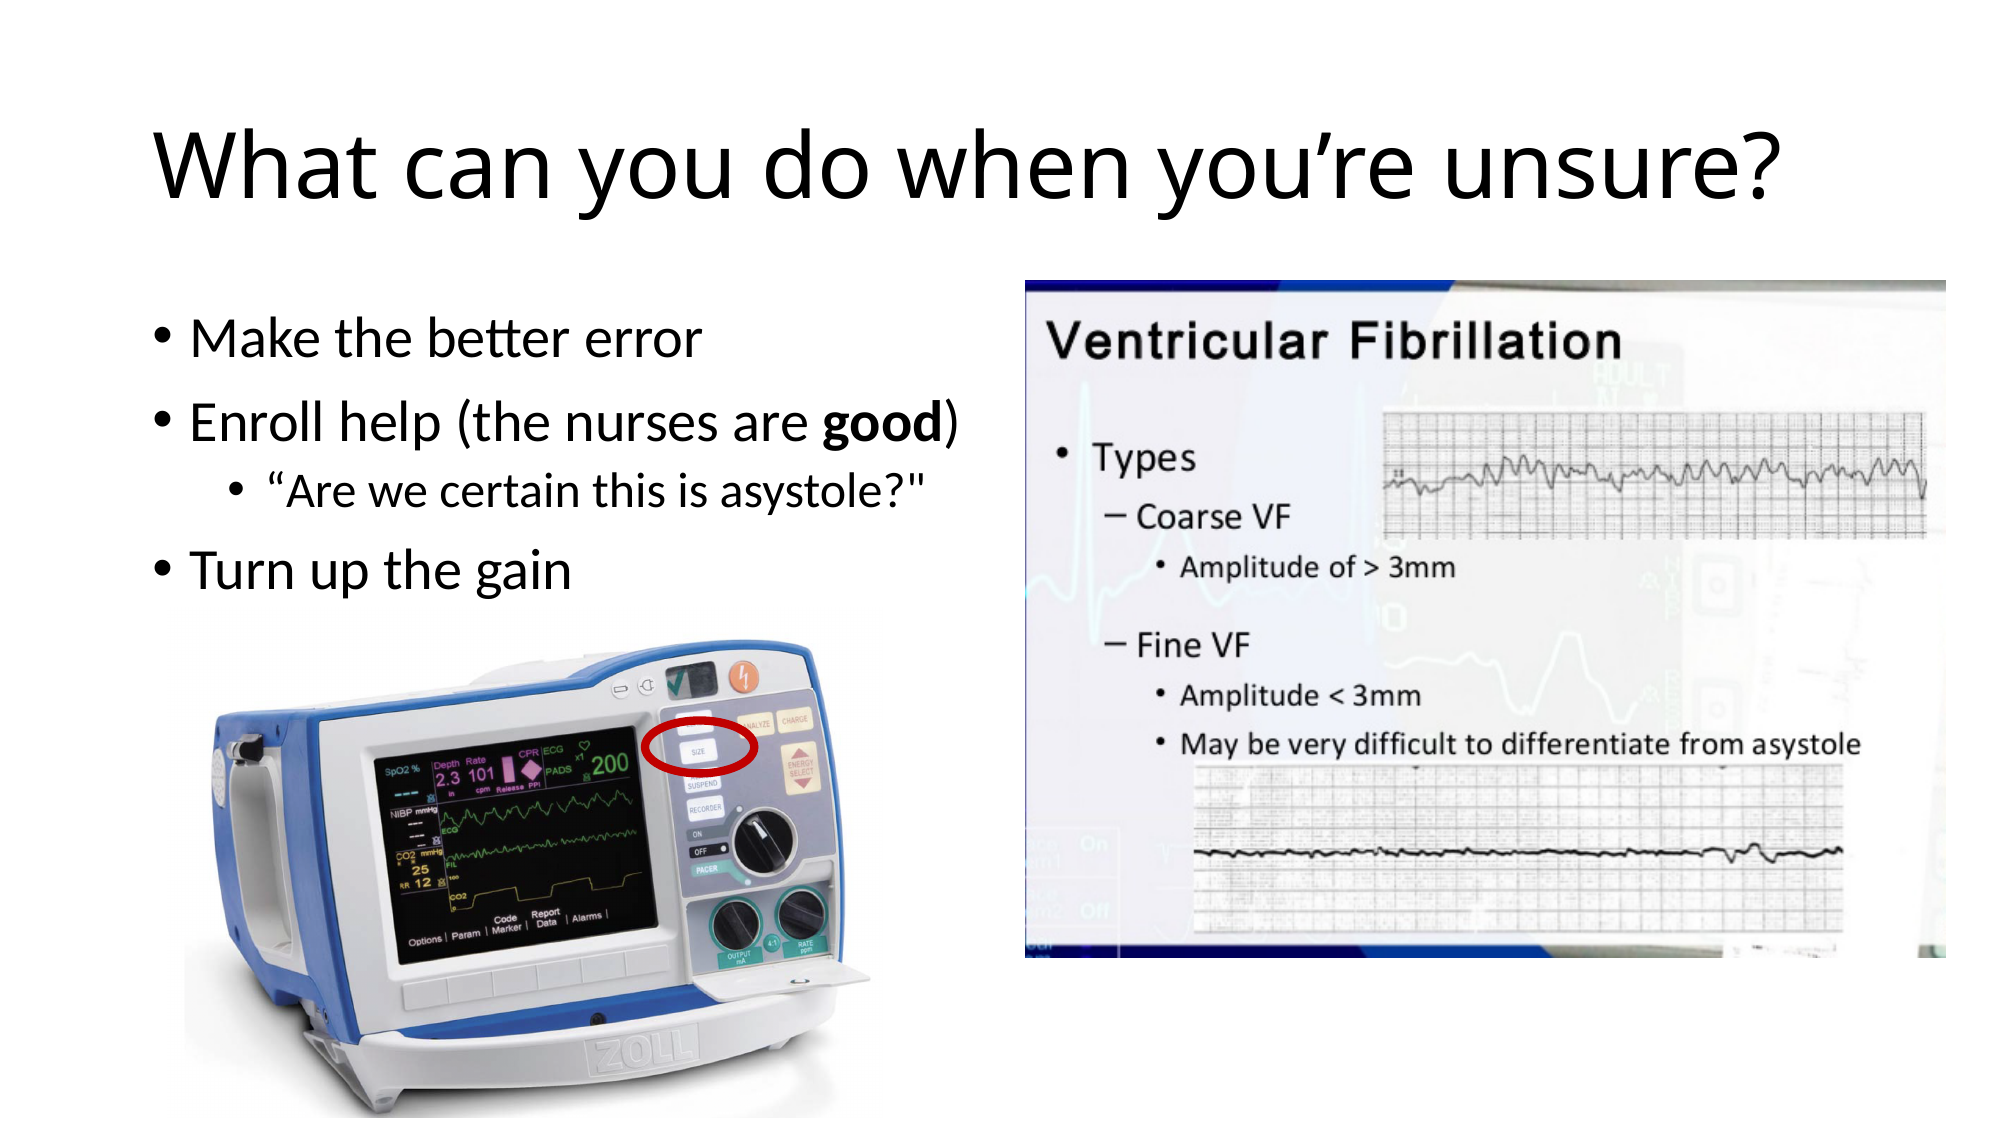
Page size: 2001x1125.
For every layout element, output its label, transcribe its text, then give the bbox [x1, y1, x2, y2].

picture [1025, 280, 1946, 958]
list Make the better error Enroll help (the nurses are good) “Are we certain this is asystole?" Turn up the gain [137, 299, 1863, 1014]
picture [167, 607, 883, 1118]
title What can you do when you’re unsure? [137, 59, 1863, 278]
